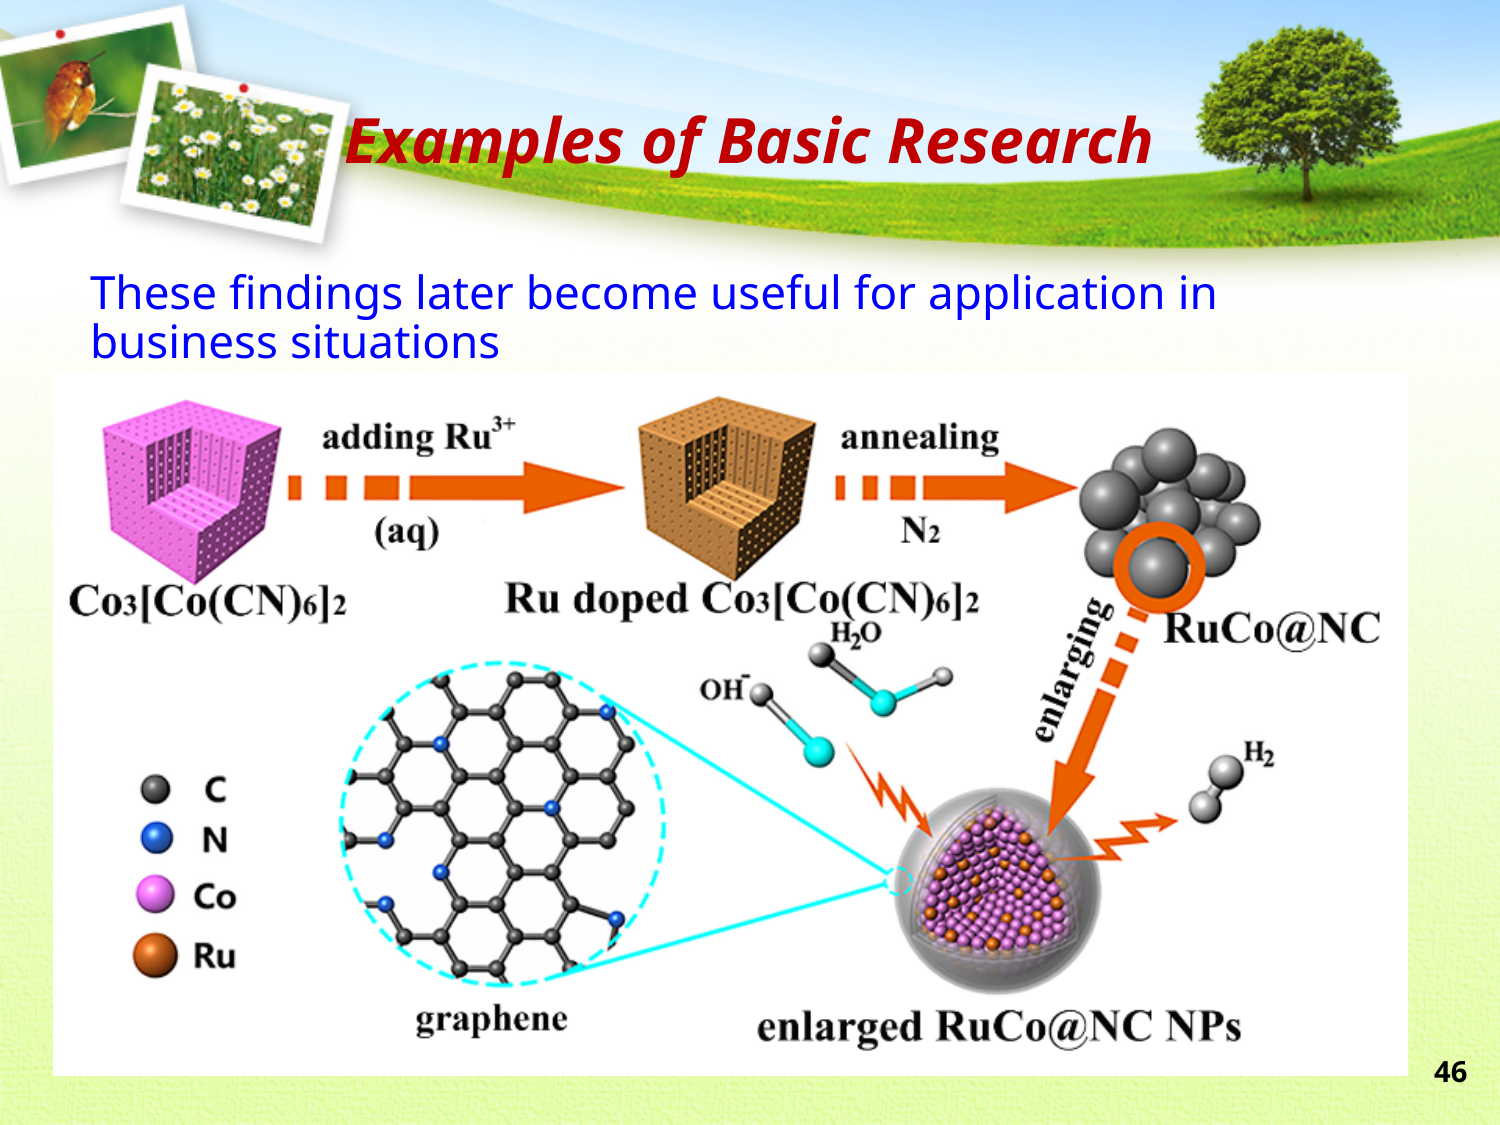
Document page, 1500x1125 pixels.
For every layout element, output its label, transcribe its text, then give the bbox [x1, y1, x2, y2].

picture [0, 0, 1500, 1125]
title Examples of Basic Research [75, 45, 1425, 233]
list These findings later become useful for application in business situations [75, 262, 1425, 1047]
slide_number 46 [1132, 1045, 1483, 1106]
